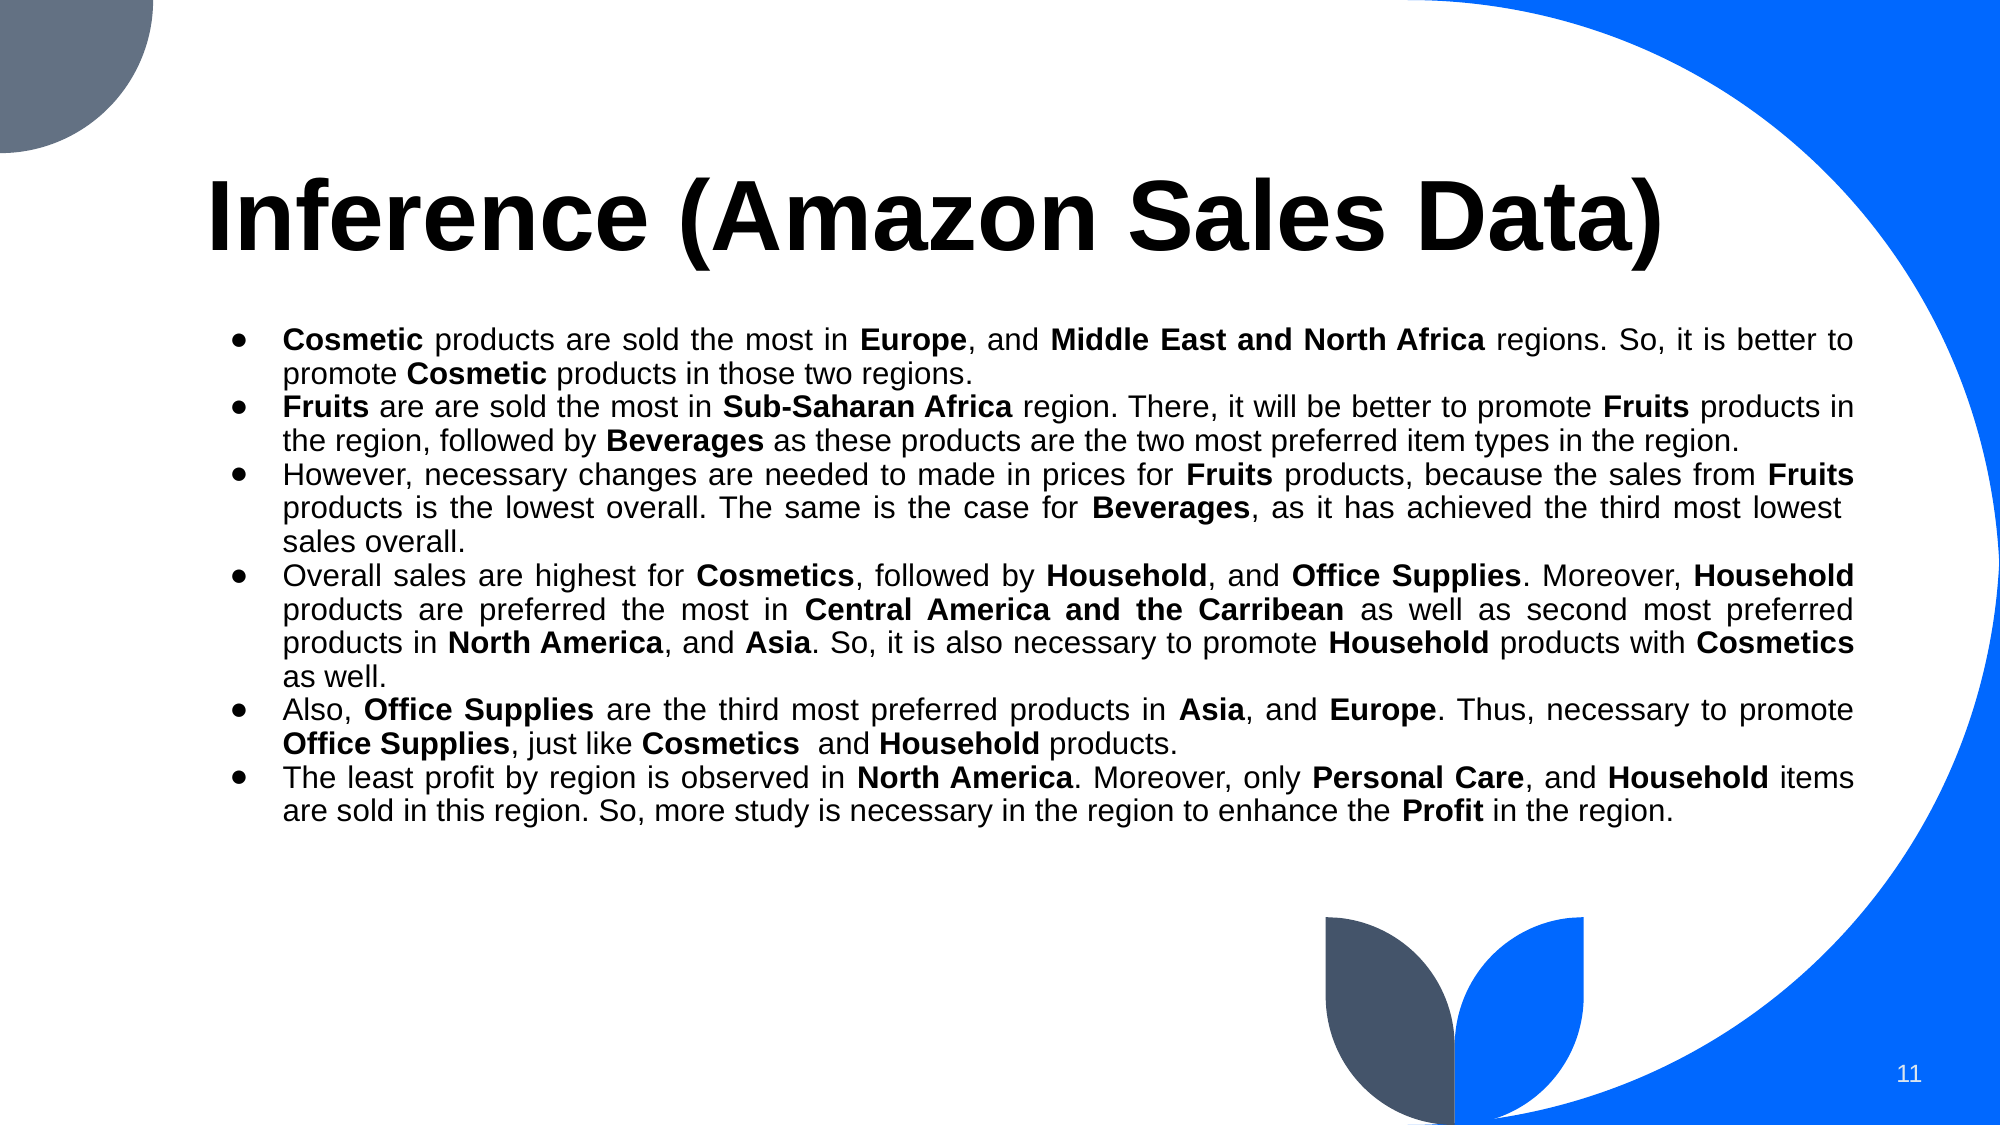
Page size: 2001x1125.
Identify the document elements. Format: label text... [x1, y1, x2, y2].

text_box Cosmetic products are sold the most in Europe, and Middle East and North Africa regions. So, it is better to promote Cosmetic products in those two regions. Fruits are are sold the most in Sub-Saharan Africa region. There, it will be better to promote Fruits products in the region, followed by Beverages as these products are the two most preferred item types in the region. However, necessary changes are needed to made in prices for Fruits products, because the sales from Fruits products is the lowest overall. The same is the case for Beverages, as it has achieved the third most lowest sales overall. Overall sales are highest for Cosmetics, followed by Household, and Office Supplies. Moreover, Household products are preferred the most in Central America and the Carribean as well as second most preferred products in North America, and Asia. So, it is also necessary to promote Household products with Cosmetics as well. Also, Office Supplies are the third most preferred products in Asia, and Europe. Thus, necessary to promote Office Supplies, just like Cosmetics and Household products. The least profit by region is observed in North America. Moreover, only Personal Care, and Household items are sold in this region. So, more study is necessary in the region to enhance the Profit in the region. [192, 308, 1870, 844]
title Inference (Amazon Sales Data) [191, 62, 1796, 280]
slide_number ‹#› [1665, 1042, 1938, 1103]
